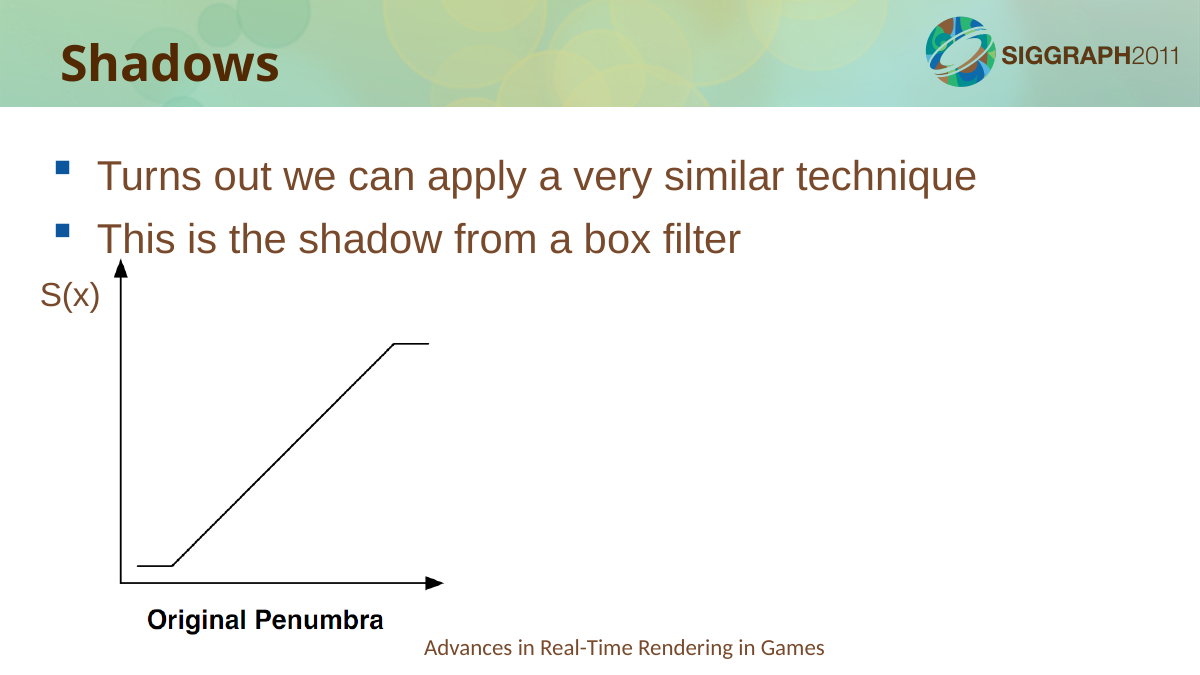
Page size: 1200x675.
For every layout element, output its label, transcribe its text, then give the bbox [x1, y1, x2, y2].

text_box S(x) [24, 265, 106, 321]
picture [111, 258, 447, 637]
text_box Shadows [48, 24, 1090, 97]
picture [0, 0, 1200, 107]
list Turns out we can apply a very similar technique This is the shadow from a box filter [39, 137, 1127, 641]
